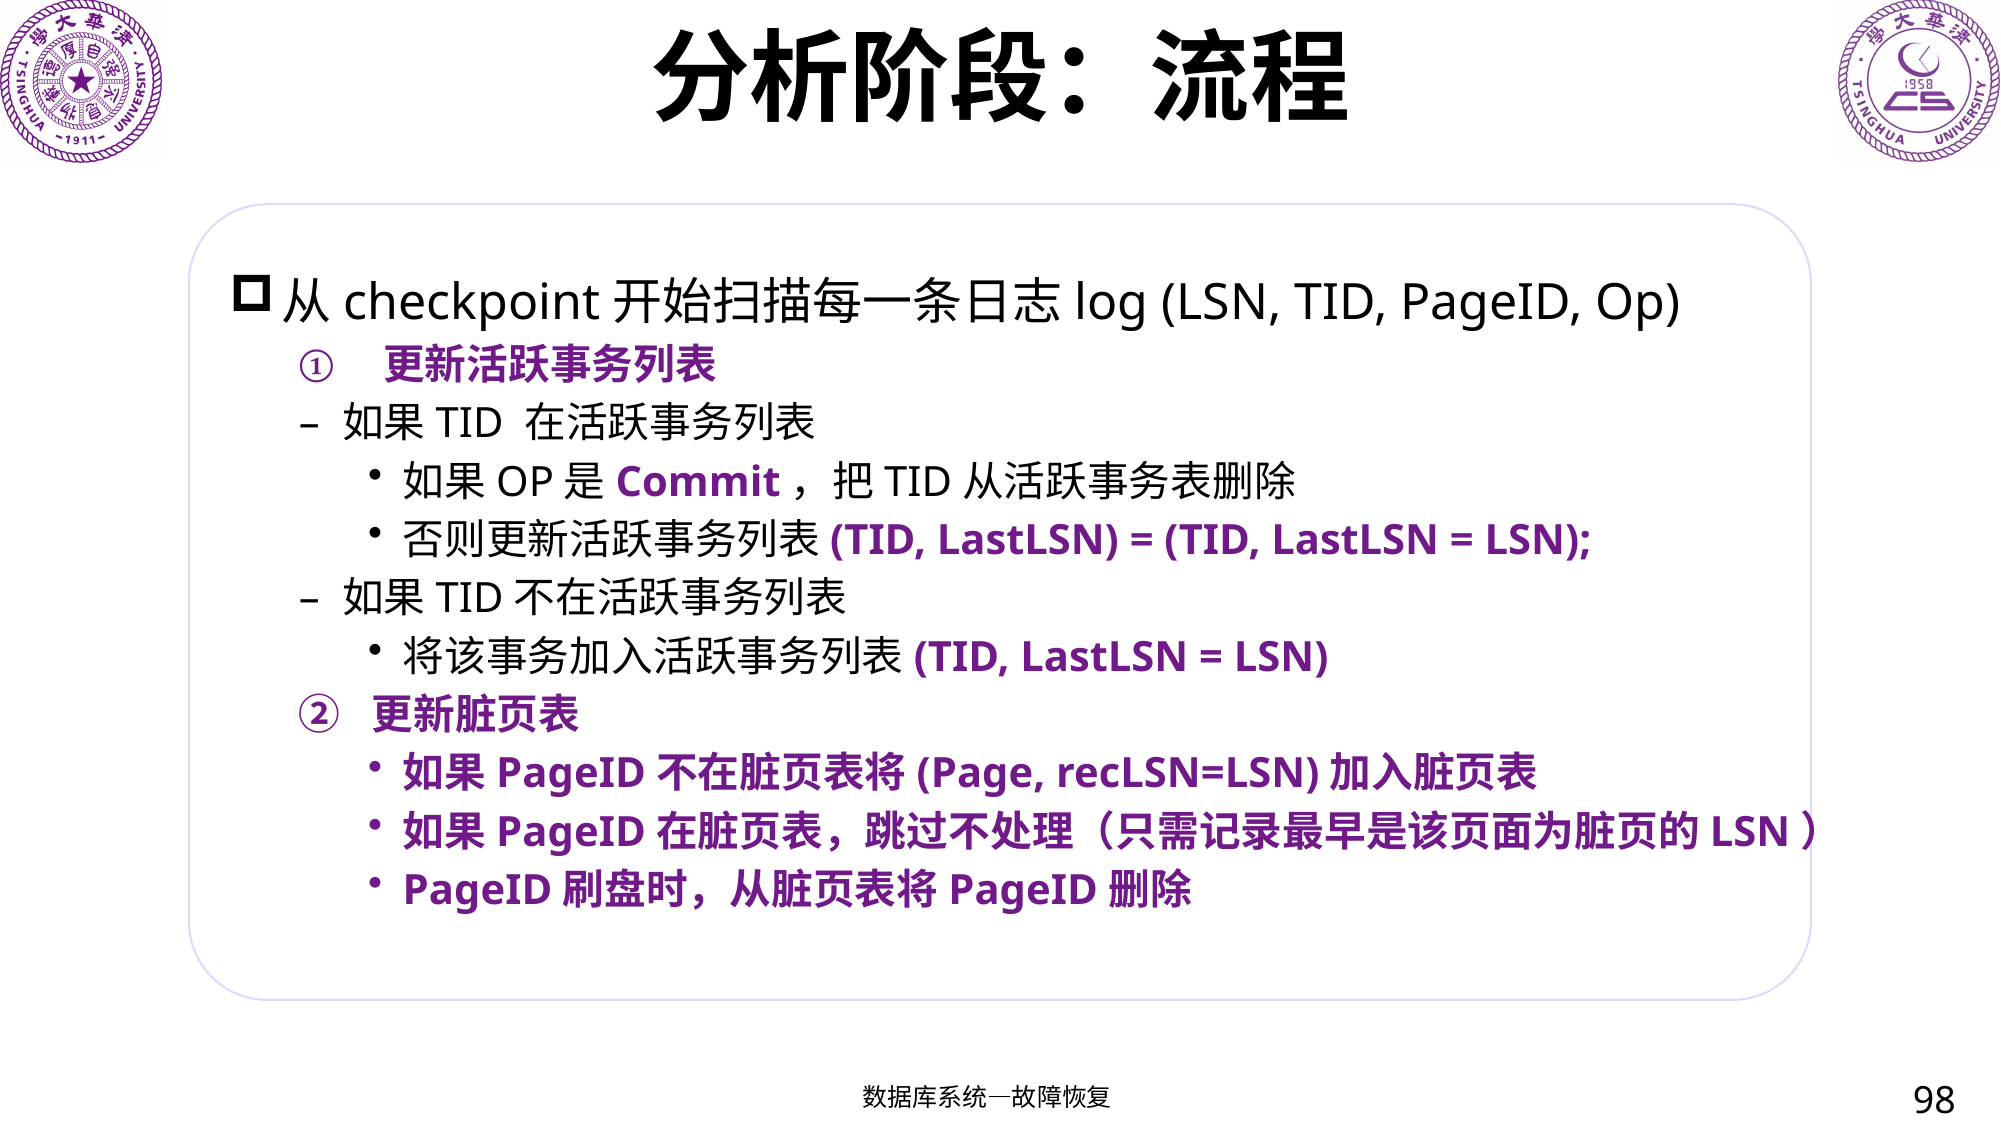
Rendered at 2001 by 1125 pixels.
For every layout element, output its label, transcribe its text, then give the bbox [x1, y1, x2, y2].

slide_number 98 [1898, 1083, 2000, 1125]
picture [0, 0, 162, 163]
footer 数据库系统—故障恢复 [670, 1073, 1304, 1125]
picture [1838, 0, 2000, 162]
text_box [188, 204, 1808, 980]
title 分析阶段：流程 [172, 17, 1828, 130]
list 从checkpoint开始扫描每一条日志log (LSN, TID, PageID, Op) 更新活跃事务列表 如果TID 在活跃事务列表 如果OP是Commit，把TID从活跃事务表删除 否则更新活跃事务列表(TID, LastLSN) = (TID, LastLSN = LSN); 如果TID不在活跃事务列表 将该事务加入活跃事务列表(TID, LastLSN = LSN) ② 更新脏页表 如果PageID不在脏页表将(Page, recLSN=LSN)加入脏页表 如果PageID在脏页表，跳过不处理（只需记录最早是该页面为脏页的LSN） PageID刷盘时，从脏页表将PageID删除 [214, 261, 2000, 1083]
